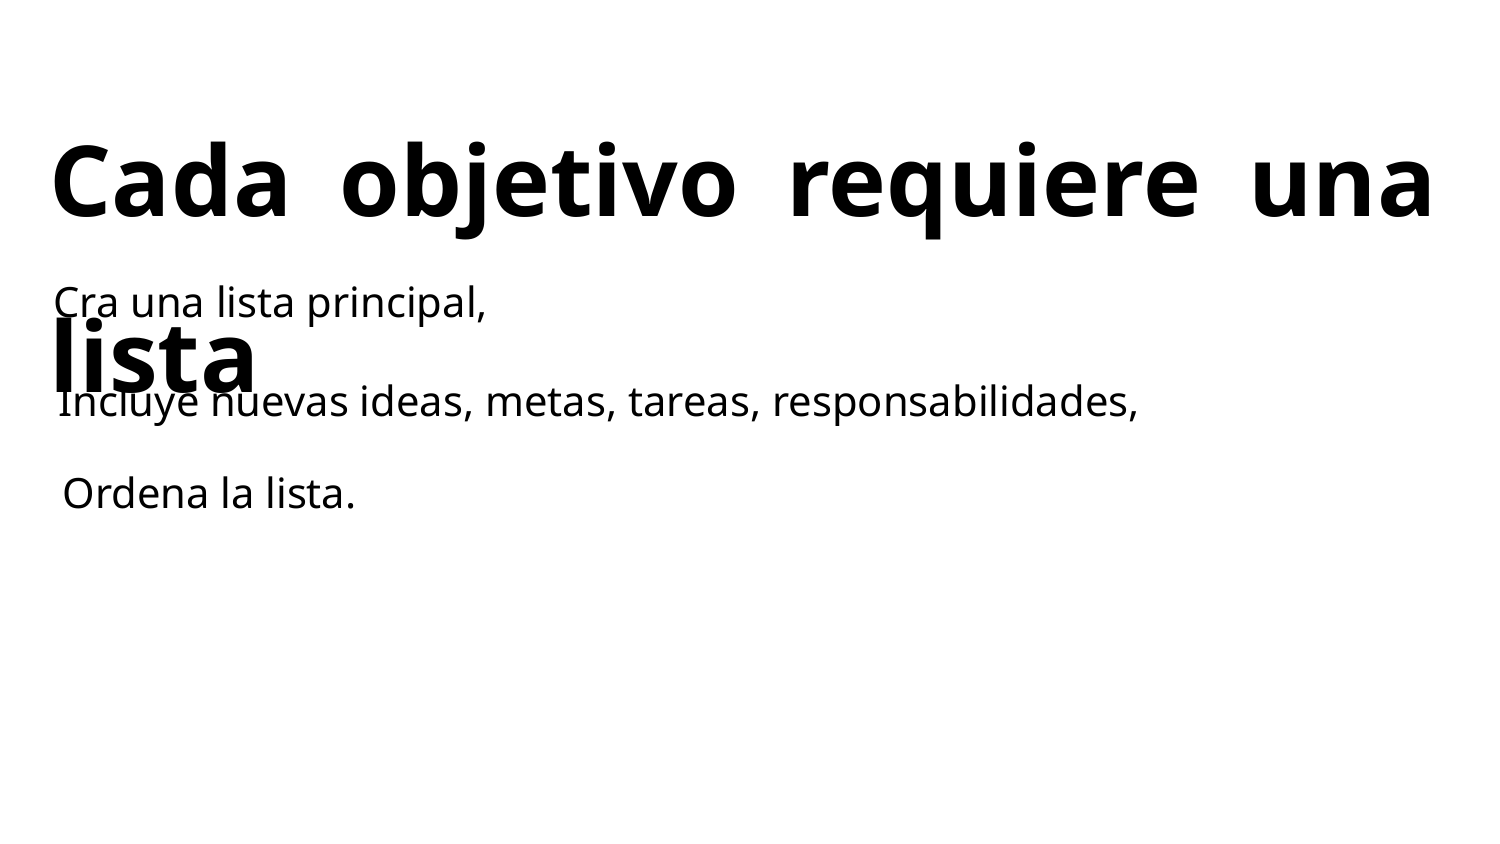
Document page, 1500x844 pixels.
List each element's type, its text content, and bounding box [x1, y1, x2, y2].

text_box Incluye nuevas ideas, metas, tareas, responsabilidades, [43, 334, 1331, 450]
text_box Cra una lista principal, [38, 235, 1326, 351]
text_box Cada objetivo requiere una lista [34, 44, 1454, 160]
text_box Ordena la lista. [47, 426, 1335, 541]
